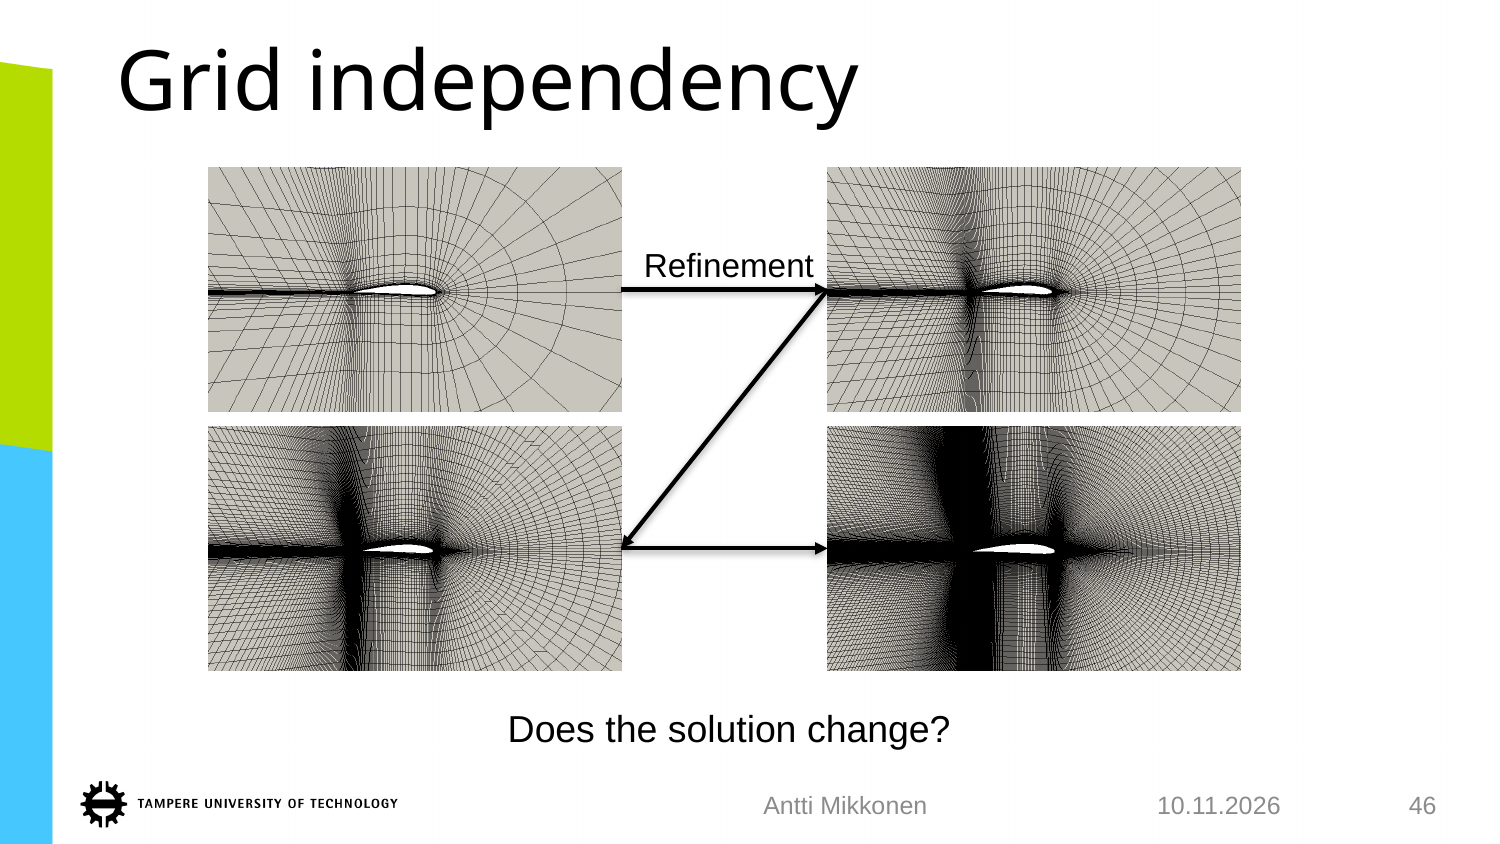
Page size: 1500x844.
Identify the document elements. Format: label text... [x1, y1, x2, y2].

footer Antti Mikkonen [572, 782, 1120, 827]
text_box Does the solution change? [492, 697, 966, 758]
slide_number 46 [1340, 782, 1452, 827]
title Grid independency [101, 56, 1452, 197]
picture [0, 0, 1500, 844]
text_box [208, 167, 1241, 671]
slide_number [1142, 782, 1316, 827]
